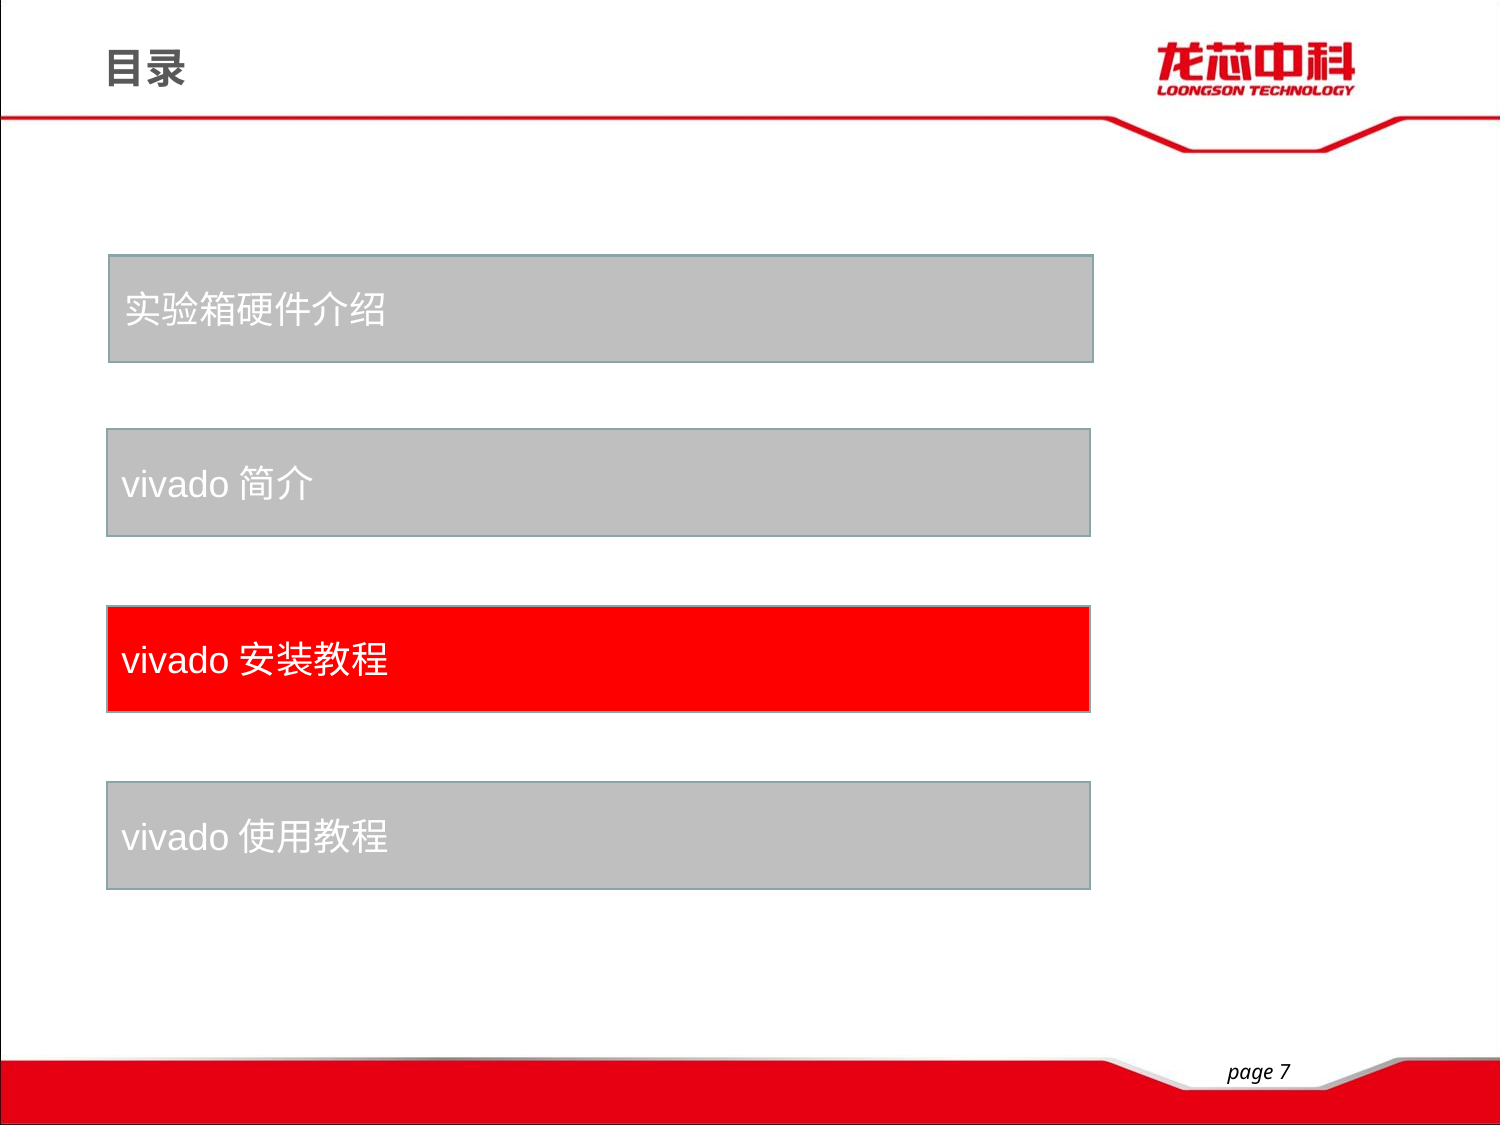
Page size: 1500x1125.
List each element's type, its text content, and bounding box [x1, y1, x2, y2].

text_box vivado简介 [106, 428, 1091, 537]
picture [0, 0, 1500, 1125]
text_box page 7 [955, 1051, 1306, 1125]
title 目录 [88, 31, 1022, 102]
text_box vivado使用教程 [106, 781, 1091, 890]
text_box vivado安装教程 [106, 605, 1091, 713]
text_box 实验箱硬件介绍 [108, 254, 1094, 363]
